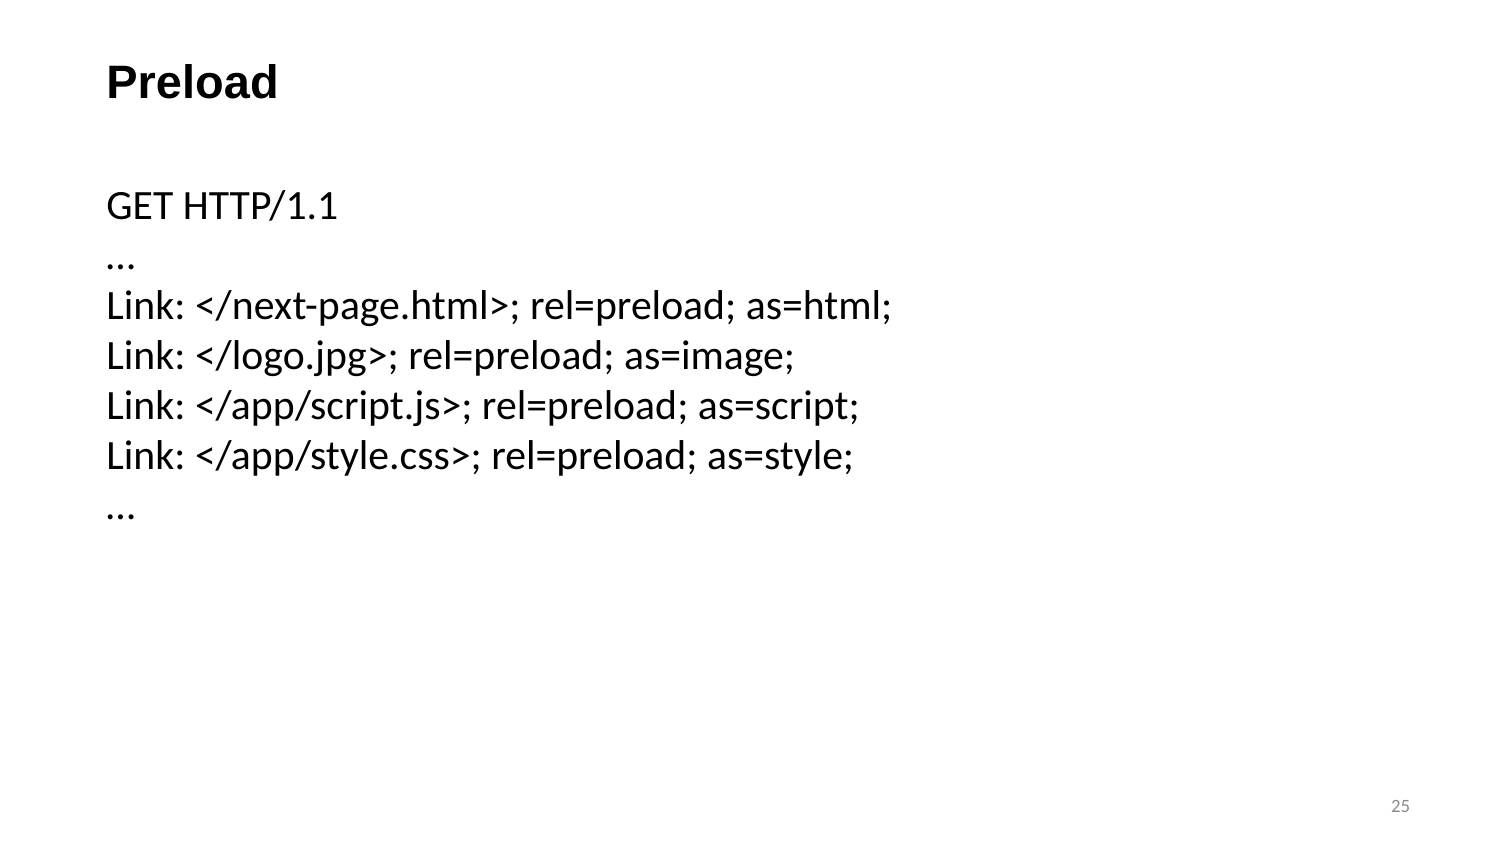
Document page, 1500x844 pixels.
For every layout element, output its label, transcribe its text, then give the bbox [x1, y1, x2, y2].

text_box Preload [91, 44, 775, 116]
slide_number 25 [1074, 782, 1425, 827]
text_box GET HTTP/1.1 … Link: </next-page.html>; rel=preload; as=html; Link: </logo.jpg>; rel=preload; as=image; Link: </app/script.js>; rel=preload; as=script; Link: </app/style.css>; rel=preload; as=style; … [91, 170, 1452, 536]
